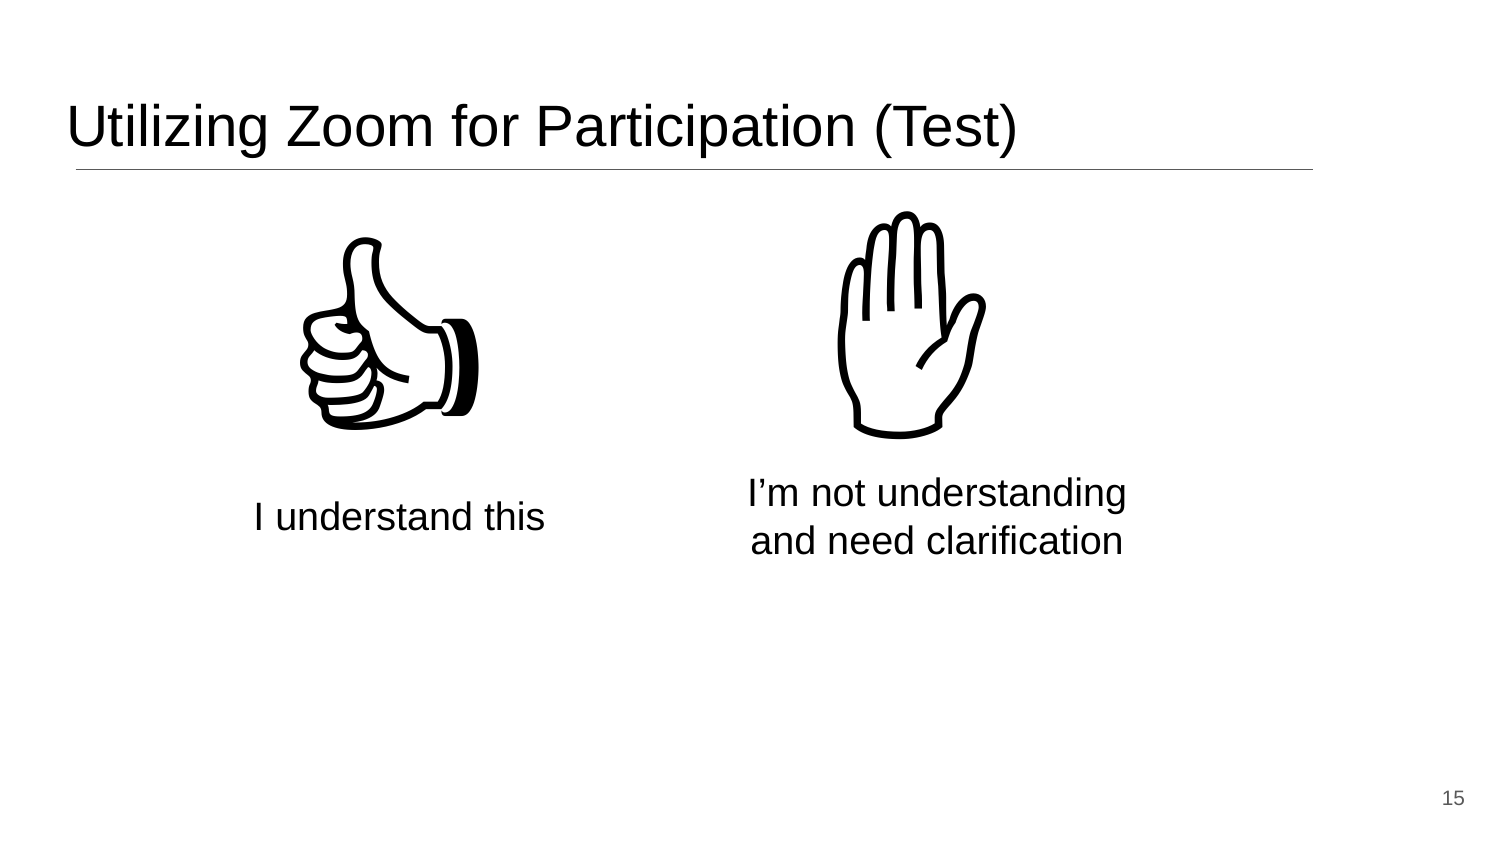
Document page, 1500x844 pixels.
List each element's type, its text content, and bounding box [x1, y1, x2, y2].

text_box I’m not understanding and need clarification [721, 452, 1153, 614]
text_box ✋ [812, 192, 1168, 540]
text_box I understand this [193, 475, 606, 638]
slide_number ‹#› [1389, 764, 1480, 830]
text_box 👍 [270, 202, 763, 587]
title Utilizing Zoom for Participation (Test) [51, 72, 1449, 167]
